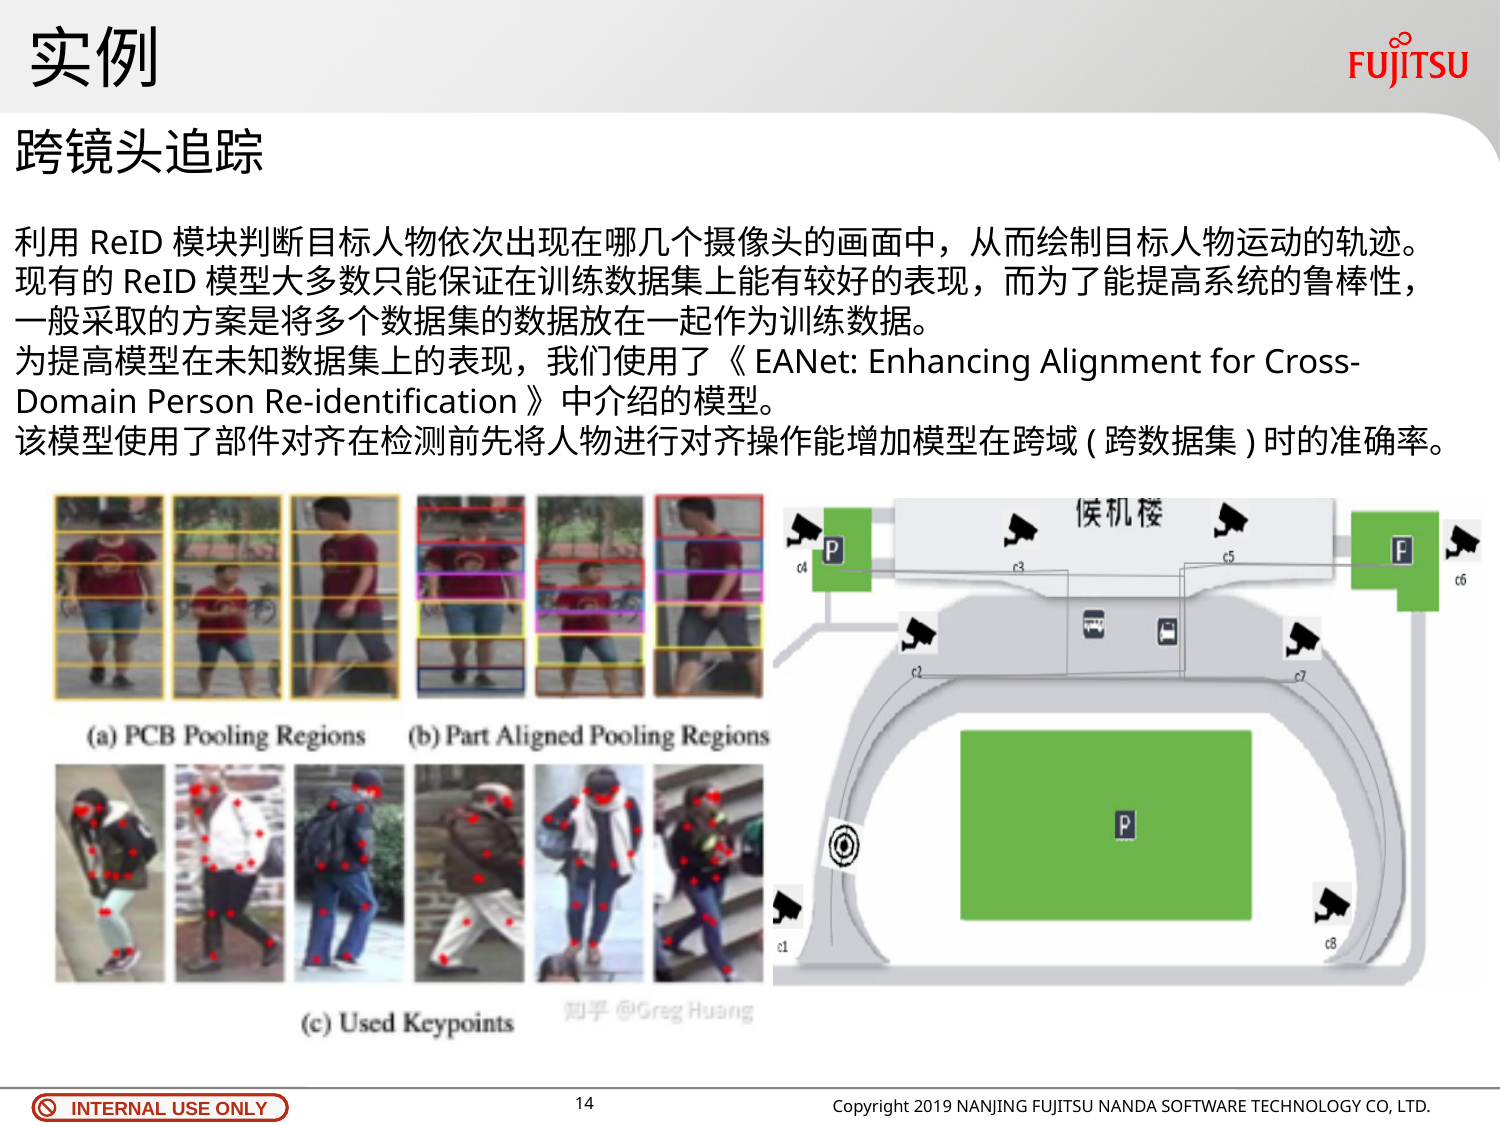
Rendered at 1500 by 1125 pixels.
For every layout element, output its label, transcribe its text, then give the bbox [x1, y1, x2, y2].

title 实例 [27, 0, 1316, 112]
footer Copyright 2019 NANJING FUJITSU NANDA SOFTWARE TECHNOLOGY CO, LTD. [832, 1073, 1468, 1116]
text_box 跨镜头追踪 利用ReID模块判断目标人物依次出现在哪几个摄像头的画面中，从而绘制目标人物运动的轨迹。 现有的ReID模型大多数只能保证在训练数据集上能有较好的表现，而为了能提高系统的鲁棒性，一般采取的方案是将多个数据集的数据放在一起作为训练数据。 为提高模型在未知数据集上的表现，我们使用了《EANet: Enhancing Alignment for Cross-Domain Person Re-identification》中介绍的模型。 该模型使用了部件对齐在检测前先将人物进行对齐操作能增加模型在跨域(跨数据集)时的准确率。 [0, 113, 1483, 468]
picture [0, 0, 1500, 176]
slide_number 14 [574, 1085, 923, 1116]
picture [17, 479, 1483, 1059]
